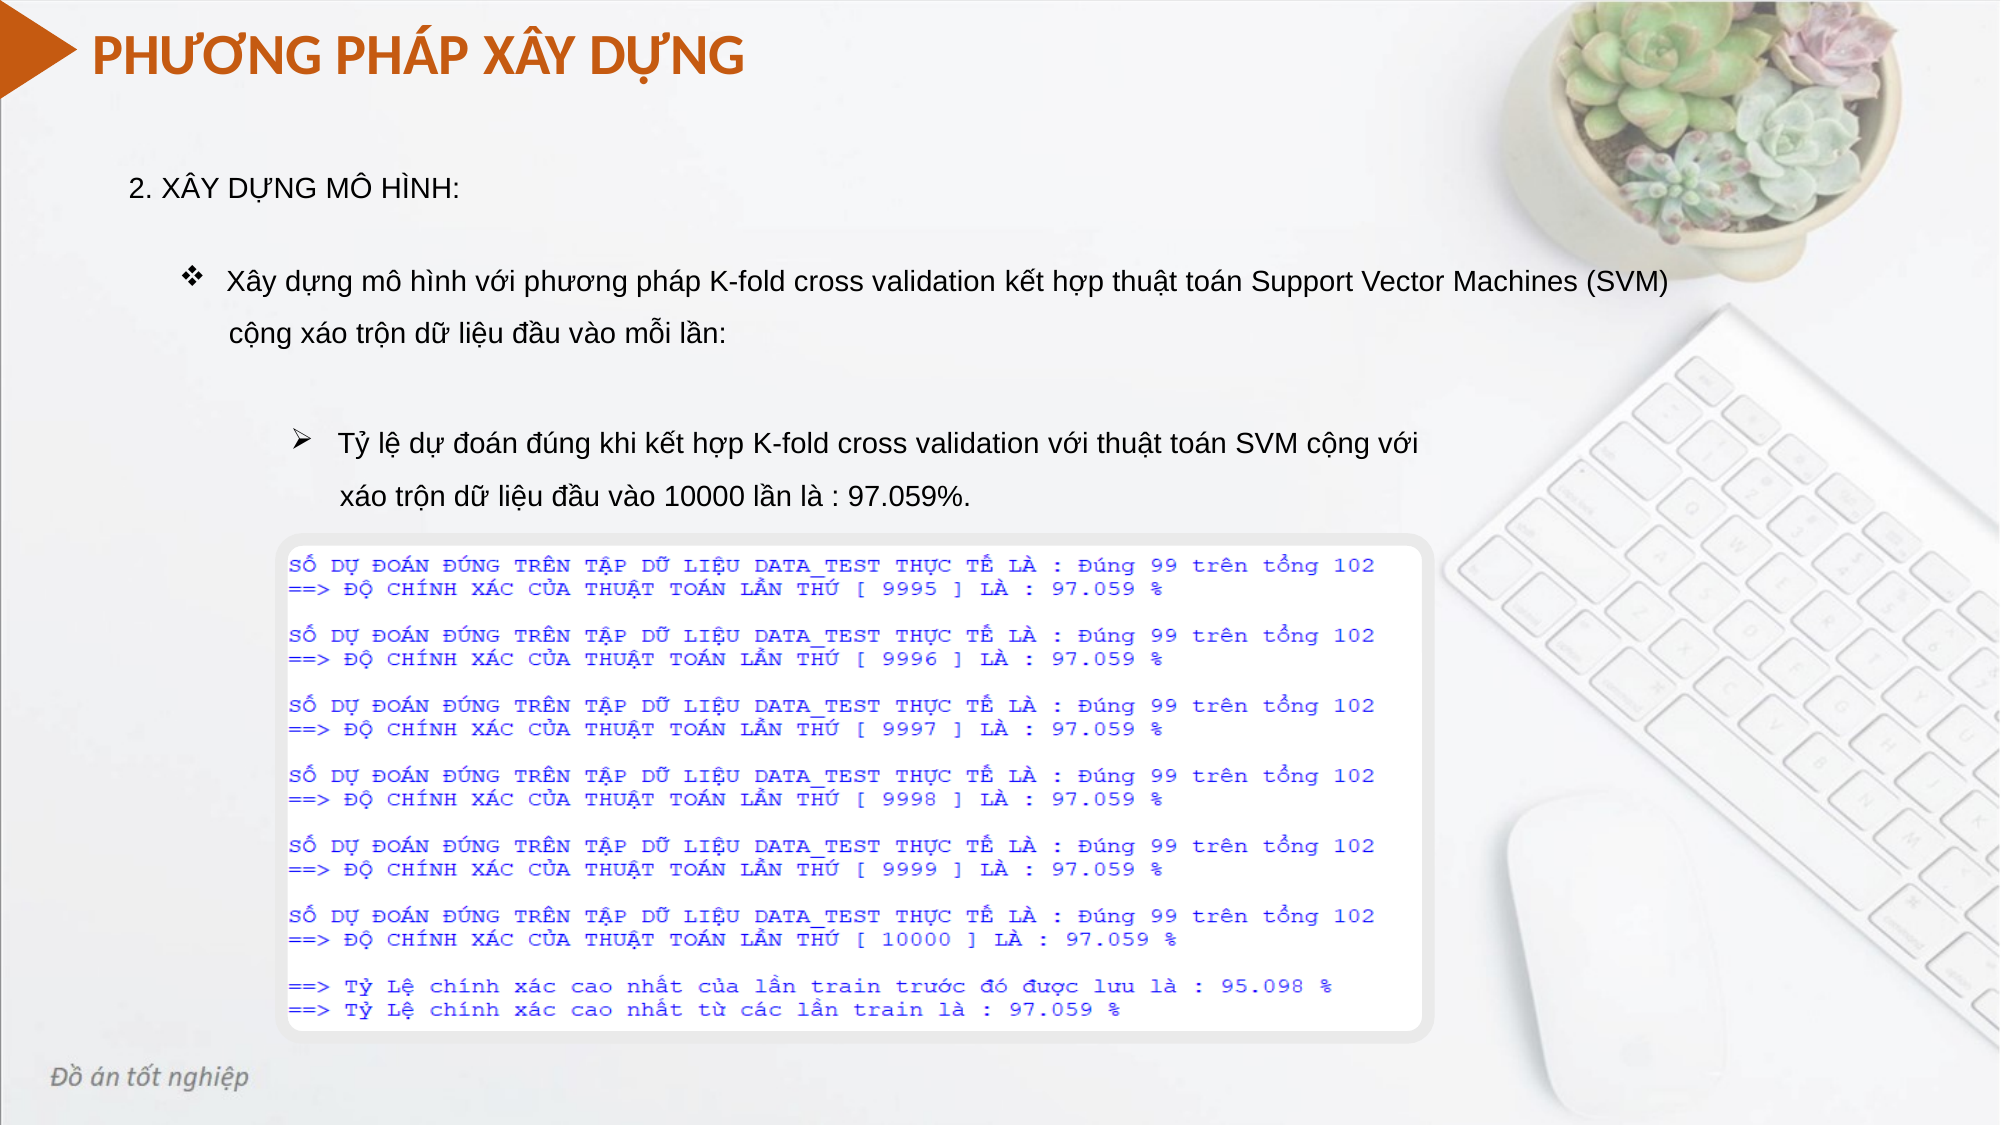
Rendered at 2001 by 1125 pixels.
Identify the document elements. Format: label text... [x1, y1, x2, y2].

text_box [0, 0, 77, 100]
text_box PHƯƠNG PHÁP XÂY DỰNG [77, 9, 788, 94]
text_box 2. XÂY DỰNG MÔ HÌNH: [114, 162, 476, 212]
text_box Tỷ lệ dự đoán đúng khi kết hợp K-fold cross validation với thuật toán SVM cộng với xáo trộn dữ liệu đầu vào 10000 lần là : 97.059%. [275, 399, 1443, 555]
picture [0, 0, 2001, 1125]
text_box Xây dựng mô hình với phương pháp K-fold cross validation kết hợp thuật toán Support Vector Machines (SVM) cộng xáo trộn dữ liệu đầu vào mỗi lần: [164, 236, 1693, 357]
